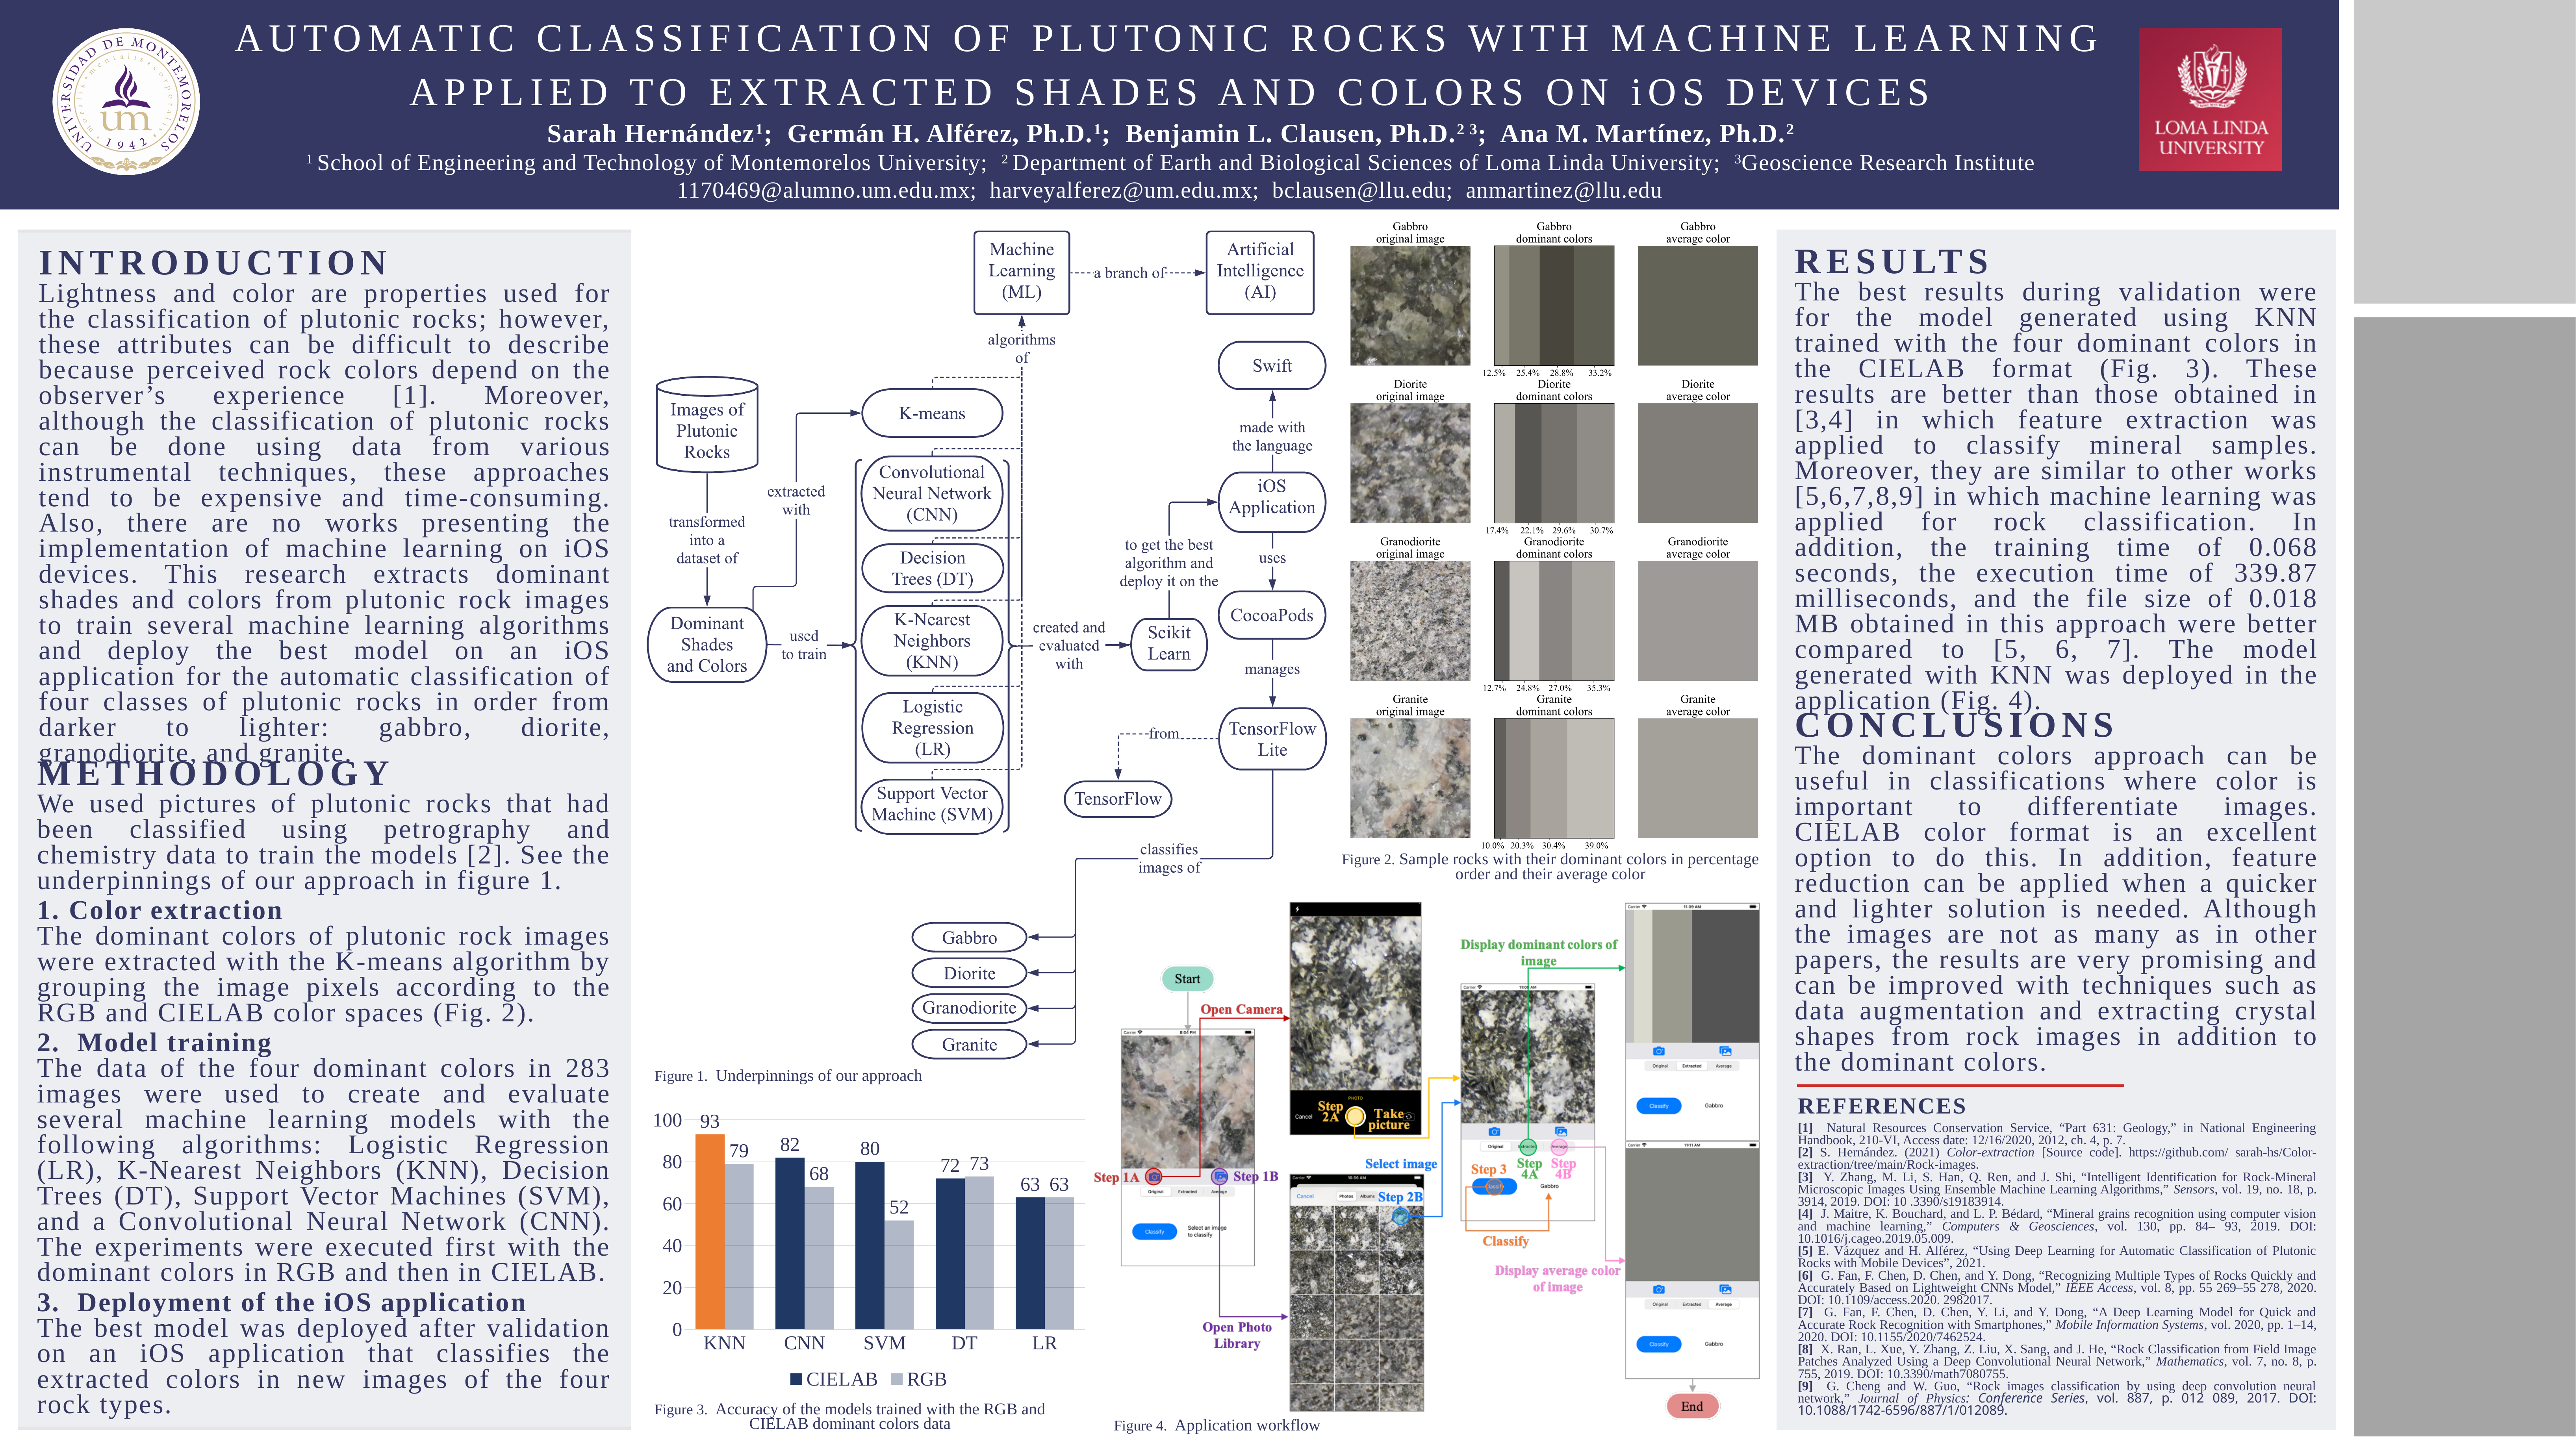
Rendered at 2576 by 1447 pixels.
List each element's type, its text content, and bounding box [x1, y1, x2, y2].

text_box [0, 0, 2339, 209]
text_box [2353, 0, 2576, 304]
picture [1777, 230, 2336, 1430]
text_box [2339, 0, 2576, 318]
text_box Figure 1. Underpinnings of our approach [649, 1082, 929, 1087]
picture [52, 28, 200, 175]
text_box Sarah Hernández1; Germán H. Alférez, Ph.D.1; Benjamin L. Clausen, Ph.D.2 3; Ana M. Martínez, Ph.D.2 1 School of Engineering and Technology of Montemorelos University; 2 Department of Earth and Biological Sciences of Loma Linda University; 3Geoscience Research Institute 1170469@alumno.um.edu.mx; harveyalferez@um.edu.mx; bclausen@llu.edu; anmartinez@llu.edu [162, 115, 2179, 203]
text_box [626, 1103, 1094, 1436]
text_box AUTOMATIC CLASSIFICATION OF PLUTONIC ROCKS WITH MACHINE LEARNING APPLIED TO EXTRACTED SHADES AND COLORS ON iOS DEVICES [162, 5, 2179, 113]
text_box [2353, 317, 2576, 1437]
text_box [1327, 220, 1774, 886]
picture [2139, 28, 2282, 171]
picture [18, 208, 1760, 1430]
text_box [1797, 1084, 2317, 1421]
text_box Figure 4. Application workflow [1108, 1423, 1327, 1437]
